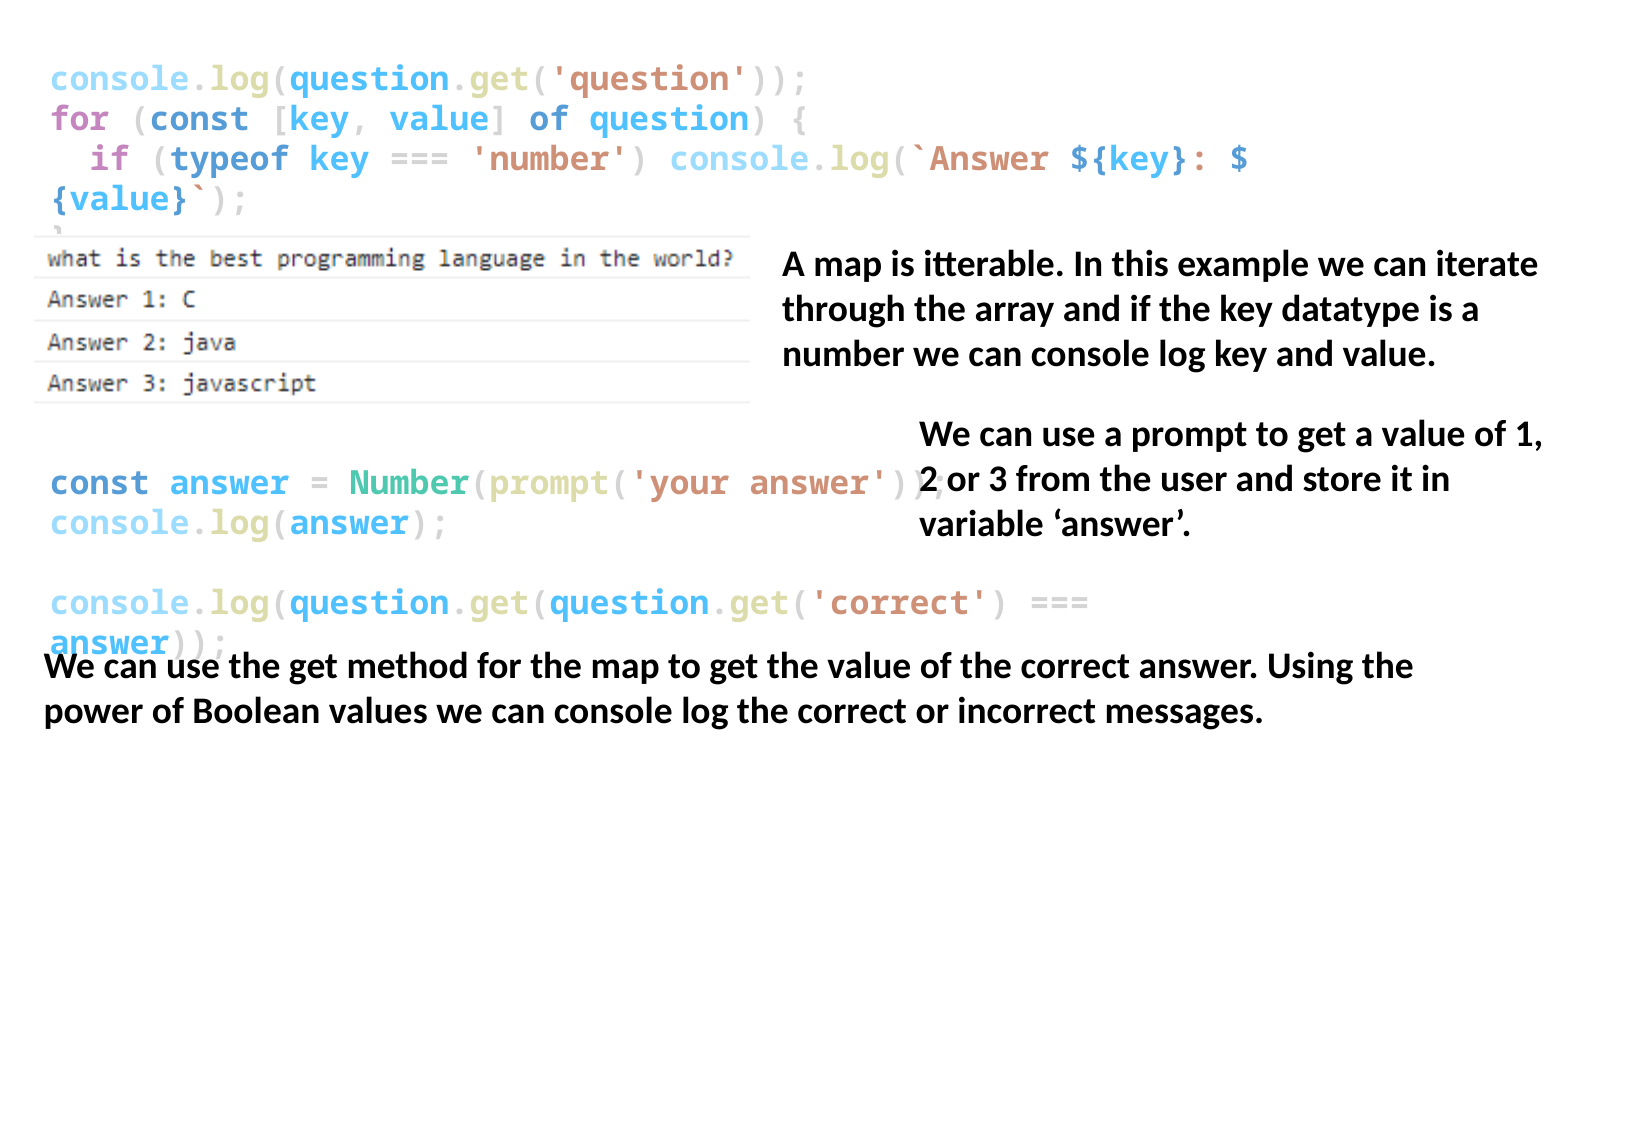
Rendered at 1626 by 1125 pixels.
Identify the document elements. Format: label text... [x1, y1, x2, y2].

text_box We can use the get method for the map to get the value of the correct answer. Using the power of Boolean values we can console log the correct or incorrect messages. [28, 633, 1506, 739]
text_box const answer = Number(prompt('your answer')); console.log(answer); console.log(question.get(question.get('correct') === answer)); [34, 453, 1253, 633]
picture [34, 234, 750, 407]
text_box A map is itterable. In this example we can iterate through the array and if the key datatype is a number we can console log key and value. [767, 231, 1591, 382]
text_box We can use a prompt to get a value of 1, 2 or 3 from the user and store it in variable ‘answer’. [904, 401, 1571, 552]
text_box console.log(question.get('question')); for (const [key, value] of question) { if (typeof key === 'number') console.log(`Answer ${key}: ${value}`); } [34, 49, 1350, 264]
